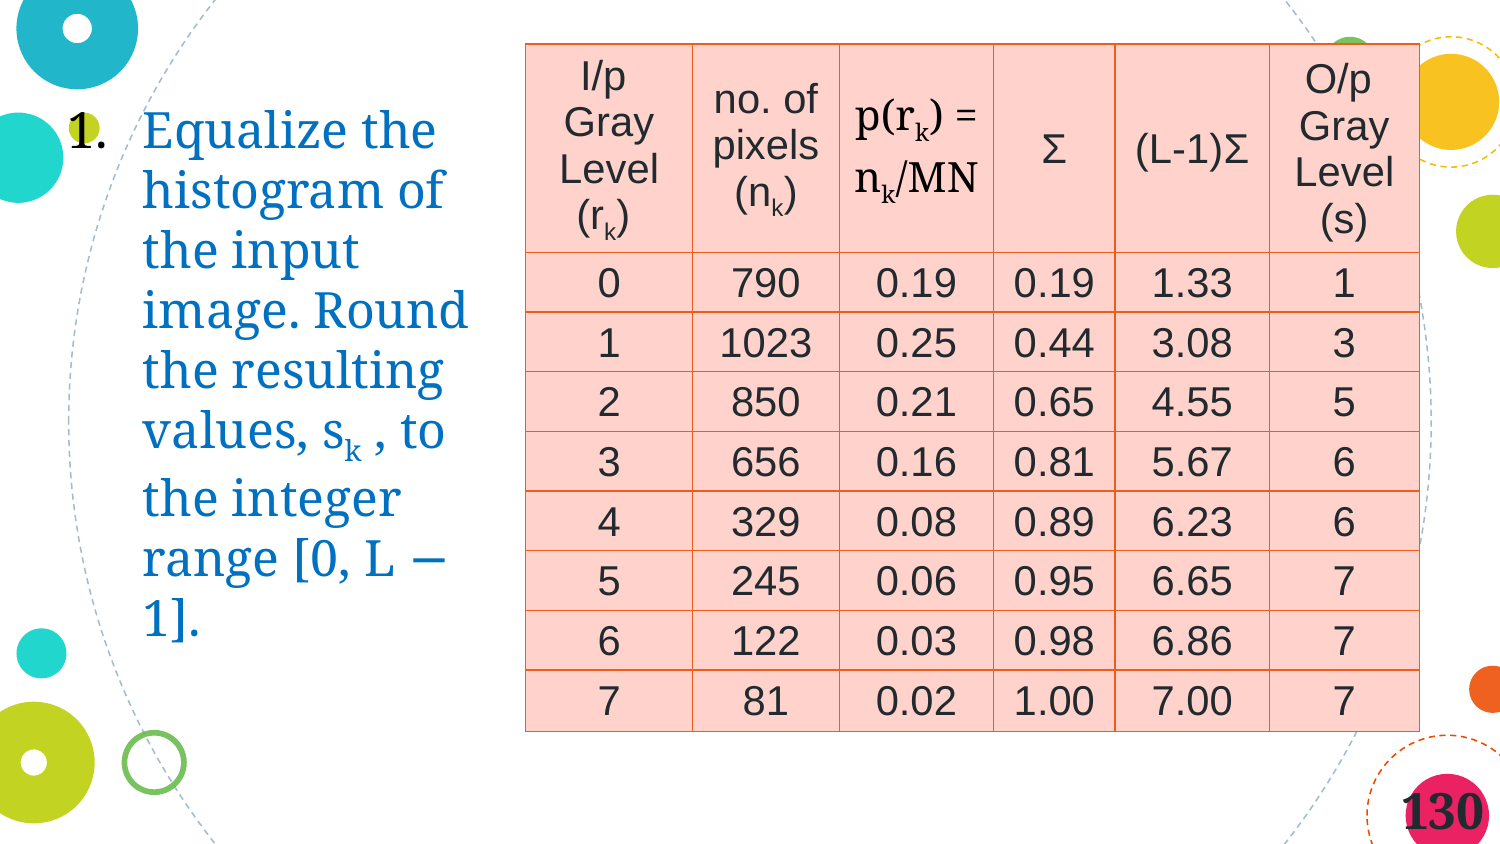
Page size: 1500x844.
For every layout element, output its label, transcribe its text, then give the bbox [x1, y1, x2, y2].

slide_number 130 [1316, 764, 1500, 844]
table_cell 1 [1270, 253, 1419, 311]
table_cell 3 [1270, 313, 1419, 371]
table_cell 7 [526, 671, 692, 731]
table_cell 0.16 [840, 432, 993, 490]
table_cell 4 [526, 492, 692, 550]
table_cell 329 [693, 492, 839, 550]
table_cell 0.08 [840, 492, 993, 550]
table_cell 0.06 [840, 551, 993, 610]
table_cell 5 [1270, 372, 1419, 431]
table_cell 122 [693, 611, 839, 669]
table_header I/p Gray Level (rk) [526, 45, 692, 252]
table_cell 6.86 [1116, 611, 1269, 669]
table_cell 4.55 [1116, 372, 1269, 431]
table_cell 5.67 [1116, 432, 1269, 490]
table_header Σ [994, 45, 1114, 252]
table_cell 0.81 [994, 432, 1114, 490]
table_header no. of pixels (nk) [693, 45, 839, 252]
table_header O/p Gray Level (s) [1270, 45, 1419, 252]
table_cell 0.19 [994, 253, 1114, 311]
table_cell 0.95 [994, 551, 1114, 610]
table_cell 0.98 [994, 611, 1114, 669]
table_cell 7 [1270, 671, 1419, 731]
table_cell 0.65 [994, 372, 1114, 431]
table_cell 2 [526, 372, 692, 431]
table_cell 1.00 [994, 671, 1114, 731]
table_cell 6.23 [1116, 492, 1269, 550]
table_cell 790 [693, 253, 839, 311]
table_cell 1 [526, 313, 692, 371]
table_cell 6.65 [1116, 551, 1269, 610]
table_header (L-1)Σ [1116, 45, 1269, 252]
table_cell 0.03 [840, 611, 993, 669]
table_cell 1023 [693, 313, 839, 371]
table_cell 0.02 [840, 671, 993, 731]
table_cell 656 [693, 432, 839, 490]
table_cell 7 [1270, 611, 1419, 669]
table_cell 0.89 [994, 492, 1114, 550]
table_cell 6 [1270, 432, 1419, 490]
table_cell 5 [526, 551, 692, 610]
table_cell 81 [693, 671, 839, 731]
table_cell 3 [526, 432, 692, 490]
text_box Equalize the histogram of the input image. Round the resulting values, sk , to the integer range [0, L − 1]. [53, 91, 491, 655]
table_cell 6 [526, 611, 692, 669]
table_cell 0.44 [994, 313, 1114, 371]
table_cell 7.00 [1116, 671, 1269, 731]
table_cell 0 [526, 253, 692, 311]
table_cell 850 [693, 372, 839, 431]
table_cell 6 [1270, 492, 1419, 550]
table_header p(rk) = nk/MN [840, 45, 993, 252]
table_cell 0.25 [840, 313, 993, 371]
table_cell 245 [693, 551, 839, 610]
table_cell 0.21 [840, 372, 993, 431]
table_cell 0.19 [840, 253, 993, 311]
table_cell 1.33 [1116, 253, 1269, 311]
table_cell 3.08 [1116, 313, 1269, 371]
table_cell 7 [1270, 551, 1419, 610]
